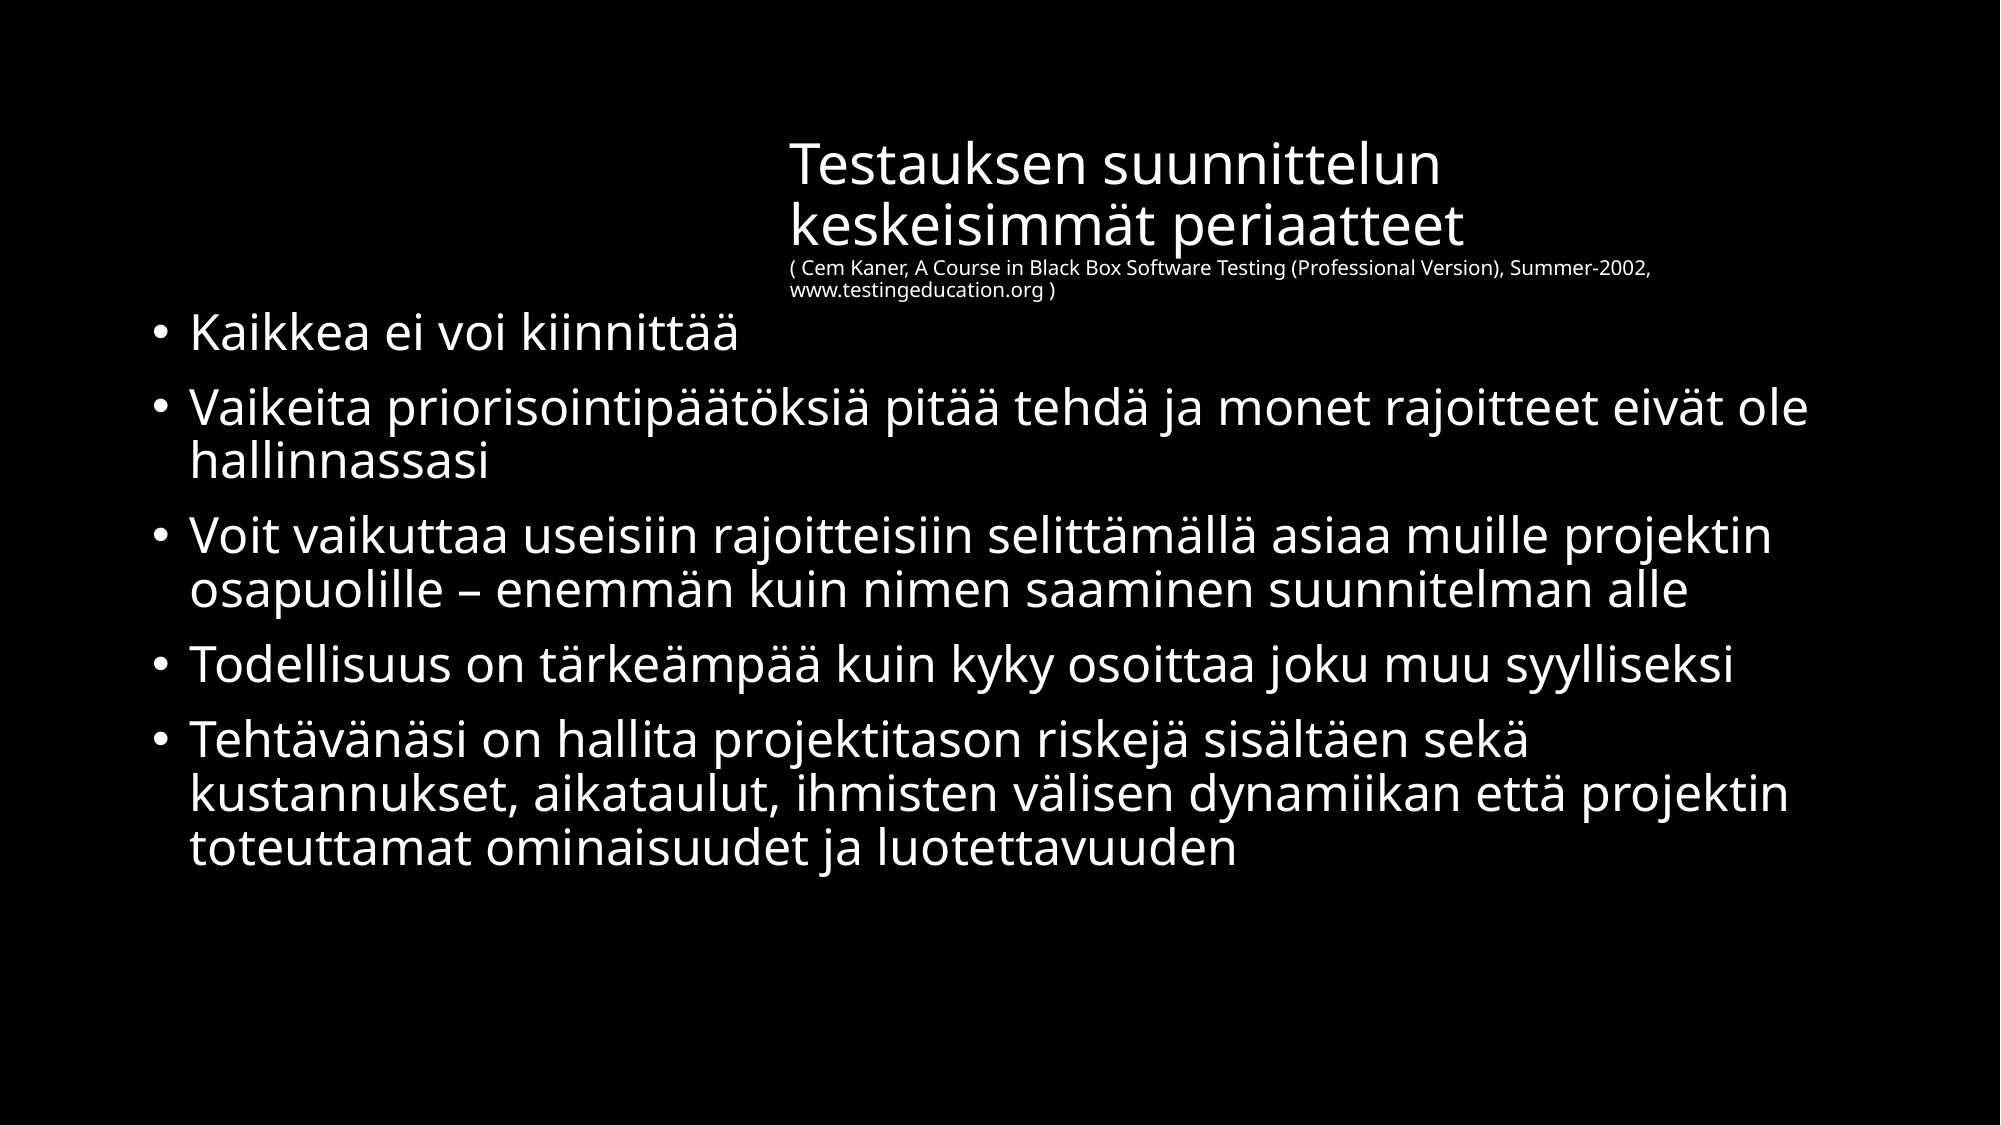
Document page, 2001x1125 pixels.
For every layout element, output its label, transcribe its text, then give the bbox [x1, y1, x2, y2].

list Kaikkea ei voi kiinnittää Vaikeita priorisointipäätöksiä pitää tehdä ja monet rajoitteet eivät ole hallinnassasi Voit vaikuttaa useisiin rajoitteisiin selittämällä asiaa muille projektin osapuolille – enemmän kuin nimen saaminen suunnitelman alle Todellisuus on tärkeämpää kuin kyky osoittaa joku muu syylliseksi Tehtävänäsi on hallita projektitason riskejä sisältäen sekä kustannukset, aikataulut, ihmisten välisen dynamiikan että projektin toteuttamat ominaisuudet ja luotettavuuden [137, 299, 1863, 1014]
title Testauksen suunnittelun keskeisimmät periaatteet ( Cem Kaner, A Course in Black Box Software Testing (Professional Version), Summer-2002, www.testingeducation.org ) [774, 125, 1750, 299]
